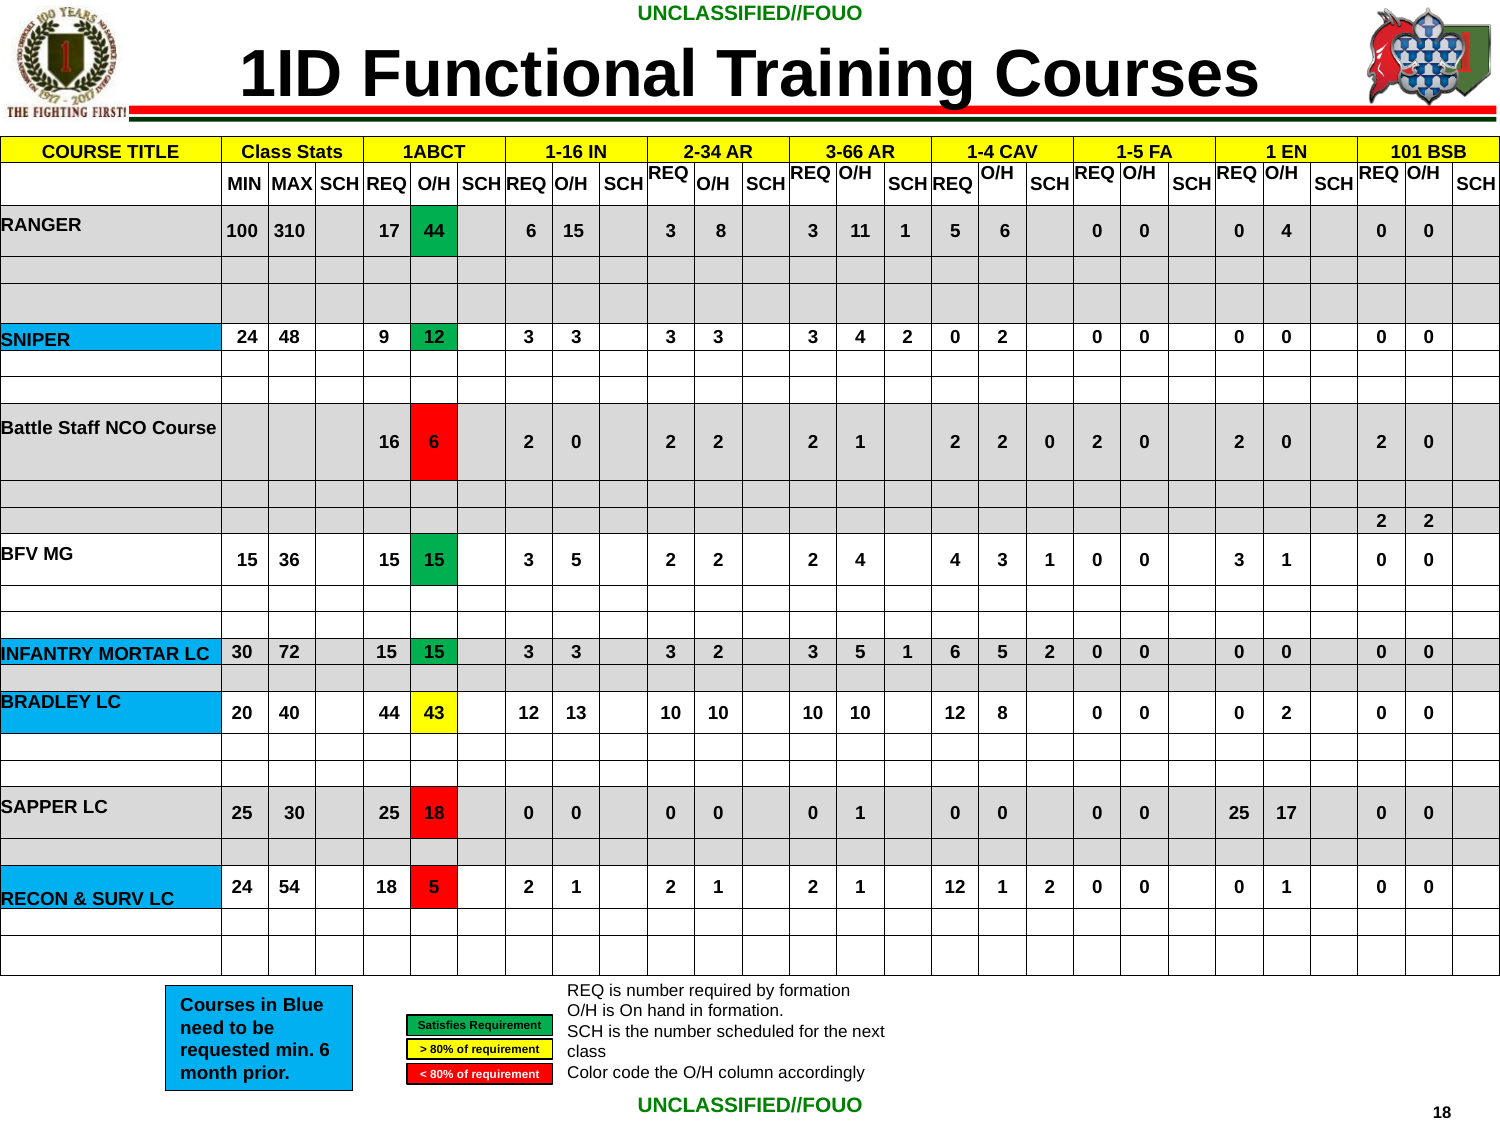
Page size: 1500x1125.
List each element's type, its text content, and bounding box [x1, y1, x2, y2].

table_cell [1169, 866, 1215, 908]
table_cell [1453, 206, 1499, 256]
table_cell [837, 586, 884, 611]
table_cell [1121, 377, 1168, 403]
table_cell [837, 351, 884, 376]
table_cell [1121, 734, 1168, 760]
table_cell [1169, 839, 1215, 865]
table_cell [600, 206, 647, 256]
table_cell [743, 665, 789, 691]
table_cell [885, 665, 931, 691]
table_cell [600, 692, 647, 733]
table_cell [364, 284, 410, 323]
table_cell 8 [695, 206, 742, 256]
table_cell [458, 508, 505, 533]
table_cell 44 [364, 692, 410, 733]
table_cell 25 [1216, 787, 1263, 838]
table_cell 1 [1027, 534, 1073, 585]
table_cell [885, 612, 931, 638]
table_cell [458, 839, 505, 865]
table_cell [743, 612, 789, 638]
table_cell [269, 351, 315, 376]
table_cell [553, 612, 599, 638]
table_cell [316, 665, 363, 691]
table_cell 15 [222, 534, 268, 585]
table_cell [1074, 665, 1120, 691]
table_cell [695, 586, 742, 611]
table_cell SCH [1311, 163, 1357, 205]
table_cell [411, 257, 457, 283]
table_cell O/H [1121, 163, 1168, 205]
table_cell [1027, 257, 1073, 283]
table_cell 0 [1358, 639, 1405, 664]
table_cell [1169, 639, 1215, 664]
table_cell REQ [506, 163, 552, 205]
table_cell 0 [1074, 534, 1120, 585]
table_cell 24 [222, 324, 268, 350]
table_cell 3 [790, 324, 836, 350]
table_cell [695, 257, 742, 283]
table_cell [458, 284, 505, 323]
table_cell 3 [790, 206, 836, 256]
table_cell [364, 909, 410, 935]
table_cell [553, 351, 599, 376]
table_cell [837, 612, 884, 638]
table_cell [1121, 612, 1168, 638]
table_cell [269, 508, 315, 533]
table_cell [695, 612, 742, 638]
table_cell [458, 866, 505, 908]
table_cell [553, 936, 599, 971]
table_cell [1406, 909, 1452, 935]
table_cell [790, 839, 836, 865]
table_cell 2 [790, 866, 836, 908]
table_cell [458, 787, 505, 838]
table_cell 2 [1074, 404, 1120, 480]
table_cell [648, 936, 694, 971]
table_cell [411, 761, 457, 786]
table_cell [1169, 206, 1215, 256]
table_cell [364, 612, 410, 638]
table_cell [979, 839, 1026, 865]
table_cell 0 [1074, 692, 1120, 733]
table_cell 5 [932, 206, 978, 256]
table_cell [837, 481, 884, 507]
table_cell [695, 351, 742, 376]
table_cell 3 [553, 324, 599, 350]
table_cell [553, 284, 599, 323]
table_cell 10 [648, 692, 694, 733]
table_cell [790, 734, 836, 760]
table_cell [364, 377, 410, 403]
table_cell [1406, 586, 1452, 611]
table_cell [1, 586, 221, 611]
table_cell [553, 761, 599, 786]
table_cell [269, 284, 315, 323]
table_cell [458, 909, 505, 935]
table_cell [1311, 534, 1357, 585]
table_cell [316, 284, 363, 323]
picture [1348, 0, 1500, 111]
table_cell [743, 404, 789, 480]
table_cell [743, 936, 789, 971]
table_cell [790, 761, 836, 786]
table_cell [837, 665, 884, 691]
table_cell [1311, 206, 1357, 256]
table_cell [790, 936, 836, 971]
table_cell 0 [1406, 206, 1452, 256]
table_cell [979, 481, 1026, 507]
table_cell [1311, 936, 1357, 975]
table_cell [1311, 734, 1357, 760]
table_cell 1 [979, 866, 1026, 908]
table_cell SCH [1027, 163, 1073, 205]
table_cell 1 [885, 639, 931, 664]
table_cell [316, 206, 363, 256]
table_cell [1074, 377, 1120, 403]
table_cell [316, 761, 363, 786]
table_cell [1169, 909, 1215, 935]
table_cell 1 [885, 206, 931, 256]
table_cell [695, 377, 742, 403]
table_cell [222, 909, 268, 935]
table_cell [364, 508, 410, 533]
table_cell [600, 586, 647, 611]
table_cell [411, 839, 457, 865]
table_cell [1027, 665, 1073, 691]
table_cell [1406, 761, 1452, 786]
table_cell [790, 665, 836, 691]
table_cell [790, 481, 836, 507]
table_cell 0 [1358, 787, 1405, 838]
table_cell [458, 206, 505, 256]
table_cell 310 [269, 206, 315, 256]
table_cell [1453, 909, 1499, 935]
table_cell [1027, 734, 1073, 760]
table_cell 0 [1358, 692, 1405, 733]
table_cell [600, 639, 647, 664]
table_cell [222, 508, 268, 533]
table_cell [1264, 481, 1310, 507]
table_cell [506, 761, 552, 786]
table_cell [411, 734, 457, 760]
table_cell O/H [837, 163, 884, 205]
table_cell [269, 404, 315, 480]
table_cell 2 [790, 534, 836, 585]
table_cell 3 [648, 639, 694, 664]
table_cell SNIPER [1, 324, 221, 350]
table_cell 0 [979, 787, 1026, 838]
table_cell [1264, 508, 1310, 533]
table_cell [269, 734, 315, 760]
table_cell 0 [1074, 206, 1120, 256]
table_cell [1169, 586, 1215, 611]
table_cell [269, 612, 315, 638]
table_cell [932, 257, 978, 283]
table_cell [506, 665, 552, 691]
table_cell [695, 481, 742, 507]
table_cell [600, 909, 647, 935]
table_cell [1453, 665, 1499, 691]
table_cell 2 [932, 404, 978, 480]
table_cell 4 [932, 534, 978, 585]
table_cell [1027, 508, 1073, 533]
table_cell [1169, 481, 1215, 507]
table_cell 1 [1264, 534, 1310, 585]
table_cell [932, 508, 978, 533]
table_cell 15 [411, 639, 457, 664]
table_cell [364, 734, 410, 760]
table_cell 0 [1074, 324, 1120, 350]
table_cell [269, 839, 315, 865]
table_cell [364, 839, 410, 865]
table_cell [1121, 839, 1168, 865]
table_cell [458, 377, 505, 403]
table_cell [932, 839, 978, 865]
table_cell 0 [1406, 639, 1452, 664]
table_cell 2 [695, 534, 742, 585]
table_cell [458, 692, 505, 733]
table_cell [695, 839, 742, 865]
table_cell INFANTRY MORTAR LC [1, 639, 221, 664]
table_cell [222, 404, 268, 480]
table_cell 12 [506, 692, 552, 733]
table_cell 30 [269, 787, 315, 838]
table_cell 12 [411, 324, 457, 350]
table_cell [269, 761, 315, 786]
table_cell [932, 665, 978, 691]
table_cell [553, 839, 599, 865]
table_cell SCH [458, 163, 505, 205]
table_cell [411, 612, 457, 638]
table_cell 0 [1216, 692, 1263, 733]
table_cell [1358, 665, 1405, 691]
table_cell [743, 734, 789, 760]
table_cell [1027, 909, 1073, 935]
table_cell 2 [979, 324, 1026, 350]
table_cell [458, 639, 505, 664]
table_cell [1074, 257, 1120, 283]
table_cell 6 [506, 206, 552, 256]
table_cell [1453, 257, 1499, 283]
table_cell [979, 377, 1026, 403]
table_cell [1074, 612, 1120, 638]
table_cell 0 [1121, 206, 1168, 256]
table_cell 12 [932, 692, 978, 733]
table_cell 20 [222, 692, 268, 733]
table_cell [1311, 612, 1357, 638]
table_cell [648, 665, 694, 691]
table_cell O/H [1264, 163, 1310, 205]
table_cell [979, 508, 1026, 533]
table_cell [600, 404, 647, 480]
table_cell [1, 508, 221, 533]
table_cell [695, 665, 742, 691]
table_cell [411, 481, 457, 507]
table_cell 0 [553, 404, 599, 480]
table_cell 30 [222, 639, 268, 664]
table_cell SCH [1169, 163, 1215, 205]
table_cell [553, 665, 599, 691]
table_cell 10 [790, 692, 836, 733]
table_cell [600, 377, 647, 403]
table_cell REQ [1216, 163, 1263, 205]
table_cell [316, 257, 363, 283]
table_cell [1, 481, 221, 507]
table_cell [458, 404, 505, 480]
table_cell [458, 534, 505, 585]
table_cell [837, 257, 884, 283]
table_cell 5 [837, 639, 884, 664]
table_cell [885, 586, 931, 611]
table_cell [600, 665, 647, 691]
table_cell [1358, 377, 1405, 403]
table_cell [1, 377, 221, 403]
table_cell [411, 586, 457, 611]
table_cell [885, 909, 931, 935]
table_cell [1358, 257, 1405, 283]
table_cell 0 [1264, 404, 1310, 480]
table_cell 0 [1216, 324, 1263, 350]
table_cell [743, 909, 789, 935]
table_cell 4 [837, 534, 884, 585]
table_cell [1264, 734, 1310, 760]
table_cell [1264, 377, 1310, 403]
table_cell [790, 612, 836, 638]
table_cell [1264, 761, 1310, 786]
table_cell [458, 324, 505, 350]
table_cell [222, 665, 268, 691]
table_cell 44 [411, 206, 457, 256]
table_cell 0 [1121, 534, 1168, 585]
table_cell O/H [411, 163, 457, 205]
table_cell [1121, 665, 1168, 691]
table_cell [1216, 377, 1263, 403]
table_cell [979, 284, 1026, 323]
table_cell 0 [1264, 639, 1310, 664]
table_cell [1216, 839, 1263, 865]
table_cell [222, 377, 268, 403]
table_cell 10 [837, 692, 884, 733]
table_cell [743, 351, 789, 376]
table_cell 54 [269, 866, 315, 908]
table_cell [979, 734, 1026, 760]
table_cell [600, 534, 647, 585]
table_cell [1311, 481, 1357, 507]
table_cell [600, 761, 647, 786]
table_cell [932, 377, 978, 403]
table_cell 0 [1406, 787, 1452, 838]
table_cell [1453, 351, 1499, 376]
table_cell [1453, 534, 1499, 585]
table_cell [1169, 257, 1215, 283]
table_cell [1358, 586, 1405, 611]
table_cell 0 [1406, 324, 1452, 350]
table_cell [648, 257, 694, 283]
table_cell [1074, 508, 1120, 533]
table_cell [364, 257, 410, 283]
text_box < 80% of requirement [407, 1063, 553, 1084]
table_cell [316, 377, 363, 403]
table_header 101 BSB [1358, 137, 1499, 162]
table_cell [648, 284, 694, 323]
table_cell [1311, 639, 1357, 664]
table_cell SCH [1453, 163, 1499, 205]
table_cell [885, 404, 931, 480]
table_cell [1264, 351, 1310, 376]
table_cell 0 [1216, 866, 1263, 908]
table_cell [1, 936, 221, 975]
table_cell 1 [837, 404, 884, 480]
table_cell [885, 761, 931, 786]
table_cell [506, 377, 552, 403]
table_cell [743, 534, 789, 585]
table_cell 24 [222, 866, 268, 908]
table_cell 72 [269, 639, 315, 664]
table_cell [1121, 351, 1168, 376]
table_cell [269, 665, 315, 691]
table_cell [743, 206, 789, 256]
table_cell [316, 866, 363, 908]
table_cell [1074, 586, 1120, 611]
table_cell [1, 612, 221, 638]
table_cell [1169, 692, 1215, 733]
table_cell [979, 909, 1026, 935]
table_cell [1, 761, 221, 786]
table_cell [1358, 909, 1405, 935]
table_cell 40 [269, 692, 315, 733]
table_cell 1 [695, 866, 742, 908]
table_cell 48 [269, 324, 315, 350]
table_cell [1264, 257, 1310, 283]
table_cell 3 [506, 639, 552, 664]
table_cell [506, 909, 552, 935]
table_cell 3 [979, 534, 1026, 585]
table_cell [1169, 284, 1215, 323]
table_cell [1453, 692, 1499, 733]
table_cell 2 [1264, 692, 1310, 733]
table_cell [1027, 324, 1073, 350]
table_cell [1216, 508, 1263, 533]
table_cell [1453, 324, 1499, 350]
table_cell [885, 734, 931, 760]
table_cell [1311, 377, 1357, 403]
table_cell [222, 839, 268, 865]
table_cell [979, 351, 1026, 376]
table_cell RANGER [1, 206, 221, 256]
table_cell [1121, 481, 1168, 507]
table_cell [1453, 284, 1499, 323]
table_cell [1169, 404, 1215, 480]
table_cell [1406, 839, 1452, 865]
table_cell [932, 481, 978, 507]
table_cell [932, 586, 978, 611]
table_cell 0 [1121, 866, 1168, 908]
table_cell [316, 612, 363, 638]
table_cell [506, 734, 552, 760]
table_cell [1453, 734, 1499, 760]
table_cell [411, 665, 457, 691]
table_cell [1169, 665, 1215, 691]
table_cell 0 [1074, 787, 1120, 838]
table_cell [458, 761, 505, 786]
picture [3, 5, 129, 123]
table_cell [1406, 734, 1452, 760]
table_cell [600, 351, 647, 376]
table_cell [743, 692, 789, 733]
table_cell [1, 665, 221, 691]
table_cell MIN [222, 163, 268, 205]
table_cell [269, 377, 315, 403]
table_cell 2 [648, 866, 694, 908]
table_cell SCH [600, 163, 647, 205]
table_cell [885, 839, 931, 865]
table_cell [1311, 404, 1357, 480]
table_cell [885, 351, 931, 376]
table_cell 0 [1406, 692, 1452, 733]
table_cell [648, 351, 694, 376]
table_cell [743, 324, 789, 350]
table_cell [316, 481, 363, 507]
table_cell [648, 909, 694, 935]
table_cell [600, 866, 647, 908]
table_cell 25 [222, 787, 268, 838]
table_cell [885, 534, 931, 585]
table_cell [222, 586, 268, 611]
table_cell [1216, 909, 1263, 935]
table_cell SCH [743, 163, 789, 205]
table_cell [979, 936, 1026, 975]
table_cell [1216, 761, 1263, 786]
table_cell [600, 324, 647, 350]
table_cell [648, 761, 694, 786]
table_cell [1027, 839, 1073, 865]
table_cell [932, 351, 978, 376]
table_cell O/H [695, 163, 742, 205]
table_cell 4 [1264, 206, 1310, 256]
table_cell [932, 936, 978, 975]
table_cell [1358, 839, 1405, 865]
table_cell [600, 936, 647, 971]
table_cell 0 [1121, 324, 1168, 350]
table_cell [1406, 351, 1452, 376]
table_cell O/H [553, 163, 599, 205]
table_cell 5 [553, 534, 599, 585]
table_cell [316, 508, 363, 533]
table_cell [837, 734, 884, 760]
table_cell [1358, 481, 1405, 507]
table_cell MAX [269, 163, 315, 205]
table_cell BRADLEY LC [1, 692, 221, 733]
table_cell [1406, 612, 1452, 638]
table_cell [1453, 839, 1499, 865]
table_cell [553, 508, 599, 533]
table_cell [1074, 936, 1120, 975]
table_cell SAPPER LC [1, 787, 221, 838]
table_cell [1264, 936, 1310, 975]
table_cell [1453, 586, 1499, 611]
table_cell [553, 909, 599, 935]
table_cell [506, 284, 552, 323]
table_cell [1264, 665, 1310, 691]
table_cell 13 [553, 692, 599, 733]
table_cell [364, 936, 410, 975]
table_cell [648, 839, 694, 865]
table_cell [553, 734, 599, 760]
table_cell [979, 586, 1026, 611]
table_cell 10 [695, 692, 742, 733]
table_cell [1311, 586, 1357, 611]
table_cell [1027, 787, 1073, 838]
table_cell 3 [695, 324, 742, 350]
table_cell [1121, 586, 1168, 611]
table_cell [316, 586, 363, 611]
table_cell [1358, 351, 1405, 376]
table_cell [411, 377, 457, 403]
table_cell [1264, 586, 1310, 611]
table_cell [1169, 534, 1215, 585]
table_cell [222, 481, 268, 507]
table_cell 6 [979, 206, 1026, 256]
table_cell O/H [979, 163, 1026, 205]
table_cell [1311, 692, 1357, 733]
table_cell 2 [506, 866, 552, 908]
table_cell [316, 404, 363, 480]
table_cell 2 [695, 404, 742, 480]
table_cell [364, 665, 410, 691]
text_box Courses in Blue need to be requested min. 6 month prior. [165, 985, 353, 1091]
table_cell [1027, 481, 1073, 507]
table_cell Battle Staff NCO Course [1, 404, 221, 480]
table_cell [648, 586, 694, 611]
table_cell 0 [1406, 404, 1452, 480]
table_cell [979, 761, 1026, 786]
table_cell [1027, 206, 1073, 256]
table_cell [1, 163, 221, 205]
table_cell [1216, 665, 1263, 691]
table_cell [364, 481, 410, 507]
table_cell [1121, 761, 1168, 786]
table_cell [1453, 481, 1499, 507]
table_cell [695, 909, 742, 935]
table_cell [1027, 284, 1073, 323]
table_cell 17 [1264, 787, 1310, 838]
table_cell [506, 612, 552, 638]
table_cell [316, 734, 363, 760]
table_cell [1074, 839, 1120, 865]
table_cell [506, 257, 552, 283]
table_cell [1311, 351, 1357, 376]
table_cell [1358, 761, 1405, 786]
table_cell [364, 761, 410, 786]
table_cell 5 [979, 639, 1026, 664]
table_cell SCH [885, 163, 931, 205]
table_cell [1027, 586, 1073, 611]
table_cell [1027, 936, 1073, 975]
table_cell [458, 481, 505, 507]
table_cell [1264, 839, 1310, 865]
table_cell 15 [553, 206, 599, 256]
table_cell [222, 761, 268, 786]
table_cell [885, 257, 931, 283]
table_cell [600, 481, 647, 507]
table_cell [932, 761, 978, 786]
table_cell [364, 351, 410, 376]
table_cell [1216, 257, 1263, 283]
table_cell [1311, 324, 1357, 350]
table_cell [1074, 734, 1120, 760]
table_cell [222, 351, 268, 376]
table_cell [743, 284, 789, 323]
table_cell [1358, 612, 1405, 638]
table_cell [1216, 481, 1263, 507]
table_cell 4 [837, 324, 884, 350]
table_cell [411, 351, 457, 376]
table_cell [553, 257, 599, 283]
table_cell [932, 284, 978, 323]
table_cell [411, 909, 457, 935]
table_cell [790, 508, 836, 533]
table_cell [743, 481, 789, 507]
table_cell [1, 257, 221, 283]
table_cell [316, 534, 363, 585]
table_cell 15 [364, 639, 410, 664]
table_cell 15 [411, 534, 457, 585]
table_cell [316, 936, 363, 975]
table_cell [1311, 508, 1357, 533]
table_cell 17 [364, 206, 410, 256]
table_cell [1074, 761, 1120, 786]
table_cell [1311, 665, 1357, 691]
table_cell [1027, 612, 1073, 638]
table_cell [222, 284, 268, 323]
table_header 1ABCT [364, 137, 505, 162]
table_cell [979, 612, 1026, 638]
table_cell [1, 734, 221, 760]
table_cell [1074, 284, 1120, 323]
table_cell [1358, 284, 1405, 323]
table_cell 0 [1264, 324, 1310, 350]
table_cell [648, 612, 694, 638]
table_cell [1169, 377, 1215, 403]
table_cell [1406, 257, 1452, 283]
table_cell [1406, 377, 1452, 403]
table_cell [1121, 284, 1168, 323]
table_cell [1027, 692, 1073, 733]
table_cell 12 [932, 866, 978, 908]
table_cell REQ [364, 163, 410, 205]
table_cell [1169, 324, 1215, 350]
table_cell [743, 508, 789, 533]
table_cell [506, 481, 552, 507]
table_cell 36 [269, 534, 315, 585]
table_cell 2 [1358, 404, 1405, 480]
table_cell 0 [932, 324, 978, 350]
table_cell 0 [1121, 639, 1168, 664]
table_header 1-16 IN [506, 137, 647, 162]
table_cell 3 [1216, 534, 1263, 585]
table_cell [790, 257, 836, 283]
table_cell [458, 734, 505, 760]
table_cell [1074, 909, 1120, 935]
table_cell [1453, 508, 1499, 533]
table_cell [411, 508, 457, 533]
table_cell 3 [648, 324, 694, 350]
table_header 1-5 FA [1074, 137, 1215, 162]
table_cell 11 [837, 206, 884, 256]
table_cell 18 [411, 787, 457, 838]
table_cell 2 [648, 404, 694, 480]
table_cell 6 [411, 404, 457, 480]
table_cell [790, 351, 836, 376]
table_cell [222, 734, 268, 760]
table_cell [1453, 787, 1499, 838]
table_cell 1 [553, 866, 599, 908]
table_cell [979, 665, 1026, 691]
table_cell [1169, 936, 1215, 975]
table_cell [648, 377, 694, 403]
table_cell [1169, 351, 1215, 376]
table_cell [743, 257, 789, 283]
table_cell [1311, 284, 1357, 323]
table_cell [695, 734, 742, 760]
table_cell [790, 909, 836, 935]
table_cell [600, 612, 647, 638]
table_cell [885, 936, 931, 971]
table_cell [1216, 351, 1263, 376]
table_cell [1311, 257, 1357, 283]
table_cell [316, 692, 363, 733]
table_cell 2 [695, 639, 742, 664]
table_cell [695, 508, 742, 533]
table_cell [1, 909, 221, 935]
table_cell 15 [364, 534, 410, 585]
table_cell [885, 866, 931, 908]
table_cell [695, 936, 742, 971]
table_cell [600, 839, 647, 865]
table_cell [979, 257, 1026, 283]
table_cell REQ [1074, 163, 1120, 205]
table_cell [506, 351, 552, 376]
table_cell [1453, 377, 1499, 403]
table_cell [364, 586, 410, 611]
table_cell 0 [790, 787, 836, 838]
table_cell [506, 508, 552, 533]
table_cell [269, 586, 315, 611]
table_cell 2 [1027, 866, 1073, 908]
table_cell [1264, 284, 1310, 323]
table_cell 0 [1406, 866, 1452, 908]
table_cell [411, 284, 457, 323]
table_cell [1453, 404, 1499, 480]
table_cell [316, 787, 363, 838]
table_cell [316, 351, 363, 376]
table_cell [1311, 787, 1357, 838]
table_cell REQ [790, 163, 836, 205]
table_cell 1 [837, 787, 884, 838]
table_cell [1453, 936, 1499, 975]
table_cell [1121, 936, 1168, 975]
table_cell [885, 284, 931, 323]
table_cell 0 [1358, 866, 1405, 908]
table_cell 0 [1074, 866, 1120, 908]
table_cell 0 [1358, 206, 1405, 256]
table_cell 3 [506, 534, 552, 585]
table_cell [743, 586, 789, 611]
table_cell [1074, 351, 1120, 376]
table_cell [648, 734, 694, 760]
table_cell [222, 936, 268, 975]
table_cell [837, 508, 884, 533]
table_cell 0 [553, 787, 599, 838]
table_cell [316, 839, 363, 865]
table_cell [743, 761, 789, 786]
table_cell [1169, 787, 1215, 838]
table_cell [932, 909, 978, 935]
table_cell [1311, 909, 1357, 935]
table_cell [1169, 761, 1215, 786]
table_cell [885, 508, 931, 533]
table_cell [1453, 612, 1499, 638]
table_cell 6 [932, 639, 978, 664]
table_cell [1264, 909, 1310, 935]
table_cell [648, 508, 694, 533]
text_box > 80% of requirement [407, 1038, 553, 1060]
table_cell 0 [506, 787, 552, 838]
table_cell [1121, 508, 1168, 533]
table_cell [743, 866, 789, 908]
table_cell REQ [932, 163, 978, 205]
table_cell [1453, 761, 1499, 786]
table_cell 43 [411, 692, 457, 733]
table_header 2-34 AR [648, 137, 789, 162]
table_cell REQ [1358, 163, 1405, 205]
table_cell [1169, 612, 1215, 638]
table_cell [269, 257, 315, 283]
table_cell [743, 787, 789, 838]
table_header 1-4 CAV [932, 137, 1073, 162]
table_cell [1453, 866, 1499, 908]
table_cell [1216, 734, 1263, 760]
table_cell 2 [648, 534, 694, 585]
table_cell 3 [553, 639, 599, 664]
table_cell 3 [790, 639, 836, 664]
table_cell 2 [790, 404, 836, 480]
table_cell 0 [648, 787, 694, 838]
table_cell 16 [364, 404, 410, 480]
table_cell 0 [1027, 404, 1073, 480]
table_cell [600, 508, 647, 533]
table_cell [458, 586, 505, 611]
table_cell [553, 377, 599, 403]
table_cell [837, 936, 884, 971]
table_cell [600, 787, 647, 838]
table_cell O/H [1406, 163, 1452, 205]
table_cell [932, 612, 978, 638]
table_cell [458, 612, 505, 638]
table_cell [743, 839, 789, 865]
table_cell 0 [932, 787, 978, 838]
table_cell [506, 586, 552, 611]
table_cell [458, 936, 505, 975]
table_cell [790, 377, 836, 403]
table_cell [458, 351, 505, 376]
table_cell [411, 936, 457, 975]
table_cell 2 [1216, 404, 1263, 480]
table_cell [1216, 612, 1263, 638]
table_cell [600, 284, 647, 323]
table_cell 2 [885, 324, 931, 350]
table_cell [790, 284, 836, 323]
table_cell [269, 936, 315, 975]
text_box Satisfies Requirement [407, 1015, 553, 1036]
text_box REQ is number required by formation O/H is On hand in formation. SCH is the number scheduled for the next class Color code the O/H column accordingly [552, 971, 938, 1124]
table_header 1 EN [1216, 137, 1357, 162]
table_cell [837, 761, 884, 786]
table_cell [885, 692, 931, 733]
table_cell [316, 324, 363, 350]
table_cell [269, 909, 315, 935]
table_cell [885, 481, 931, 507]
table_cell [1216, 586, 1263, 611]
table_cell 8 [979, 692, 1026, 733]
table_header Class Stats [222, 137, 363, 162]
table_cell [1406, 665, 1452, 691]
table_cell 3 [506, 324, 552, 350]
table_cell RECON & SURV LC [1, 866, 221, 908]
table_cell 18 [364, 866, 410, 908]
table_cell 9 [364, 324, 410, 350]
table_cell [1121, 257, 1168, 283]
table_cell 2 [1358, 508, 1405, 533]
table_cell [1311, 761, 1357, 786]
table_cell [458, 257, 505, 283]
table_cell [1406, 284, 1452, 323]
table_header COURSE TITLE [1, 137, 221, 162]
table_cell 2 [979, 404, 1026, 480]
table_cell [1, 351, 221, 376]
table_cell [837, 909, 884, 935]
table_cell 0 [1121, 787, 1168, 838]
table_cell [1027, 377, 1073, 403]
text_box 1ID Functional Training Courses [56, 14, 1427, 125]
table_cell SCH [316, 163, 363, 205]
table_cell [1169, 734, 1215, 760]
table_header 3-66 AR [790, 137, 931, 162]
table_cell [506, 936, 552, 975]
table_cell [269, 481, 315, 507]
table_cell [743, 639, 789, 664]
table_cell [648, 481, 694, 507]
table_cell 2 [506, 404, 552, 480]
table_cell [1264, 612, 1310, 638]
table_cell 0 [1121, 404, 1168, 480]
table_cell 0 [1216, 639, 1263, 664]
table_cell 0 [1406, 534, 1452, 585]
table_cell 0 [1216, 206, 1263, 256]
table_cell [885, 787, 931, 838]
table_cell [1311, 839, 1357, 865]
table_cell [1027, 761, 1073, 786]
table_cell [1216, 936, 1263, 975]
table_cell [743, 377, 789, 403]
table_cell 2 [1406, 508, 1452, 533]
table_cell [222, 612, 268, 638]
table_cell [553, 586, 599, 611]
table_cell [316, 909, 363, 935]
table_cell [1027, 351, 1073, 376]
table_cell [1074, 481, 1120, 507]
table_cell [695, 761, 742, 786]
table_cell 5 [411, 866, 457, 908]
table_cell [1121, 909, 1168, 935]
table_cell 1 [837, 866, 884, 908]
table_cell [222, 257, 268, 283]
table_cell [458, 665, 505, 691]
table_cell [885, 377, 931, 403]
table_cell 25 [364, 787, 410, 838]
table_cell [695, 284, 742, 323]
table_cell 0 [1121, 692, 1168, 733]
table_cell [1406, 936, 1452, 975]
table_cell [1453, 639, 1499, 664]
table_cell 0 [695, 787, 742, 838]
table_cell REQ [648, 163, 694, 205]
table_cell [600, 257, 647, 283]
table_cell [790, 586, 836, 611]
table_cell [932, 734, 978, 760]
table_cell [1, 839, 221, 865]
table_cell 1 [1264, 866, 1310, 908]
table_cell 2 [1027, 639, 1073, 664]
table_cell [553, 481, 599, 507]
table_cell 0 [1358, 324, 1405, 350]
table_cell [316, 639, 363, 664]
table_cell 0 [1358, 534, 1405, 585]
table_cell [1169, 508, 1215, 533]
table_cell [837, 839, 884, 865]
table_cell 0 [1074, 639, 1120, 664]
table_cell [506, 839, 552, 865]
table_cell [1, 284, 221, 323]
table_cell [600, 734, 647, 760]
table_cell 100 [222, 206, 268, 256]
table_cell [1311, 866, 1357, 908]
table_cell [1358, 734, 1405, 760]
table_cell [837, 284, 884, 323]
table_cell [1216, 284, 1263, 323]
table_cell BFV MG [1, 534, 221, 585]
table_cell [1358, 936, 1405, 975]
table_cell [1406, 481, 1452, 507]
table_cell 3 [648, 206, 694, 256]
table_cell [837, 377, 884, 403]
